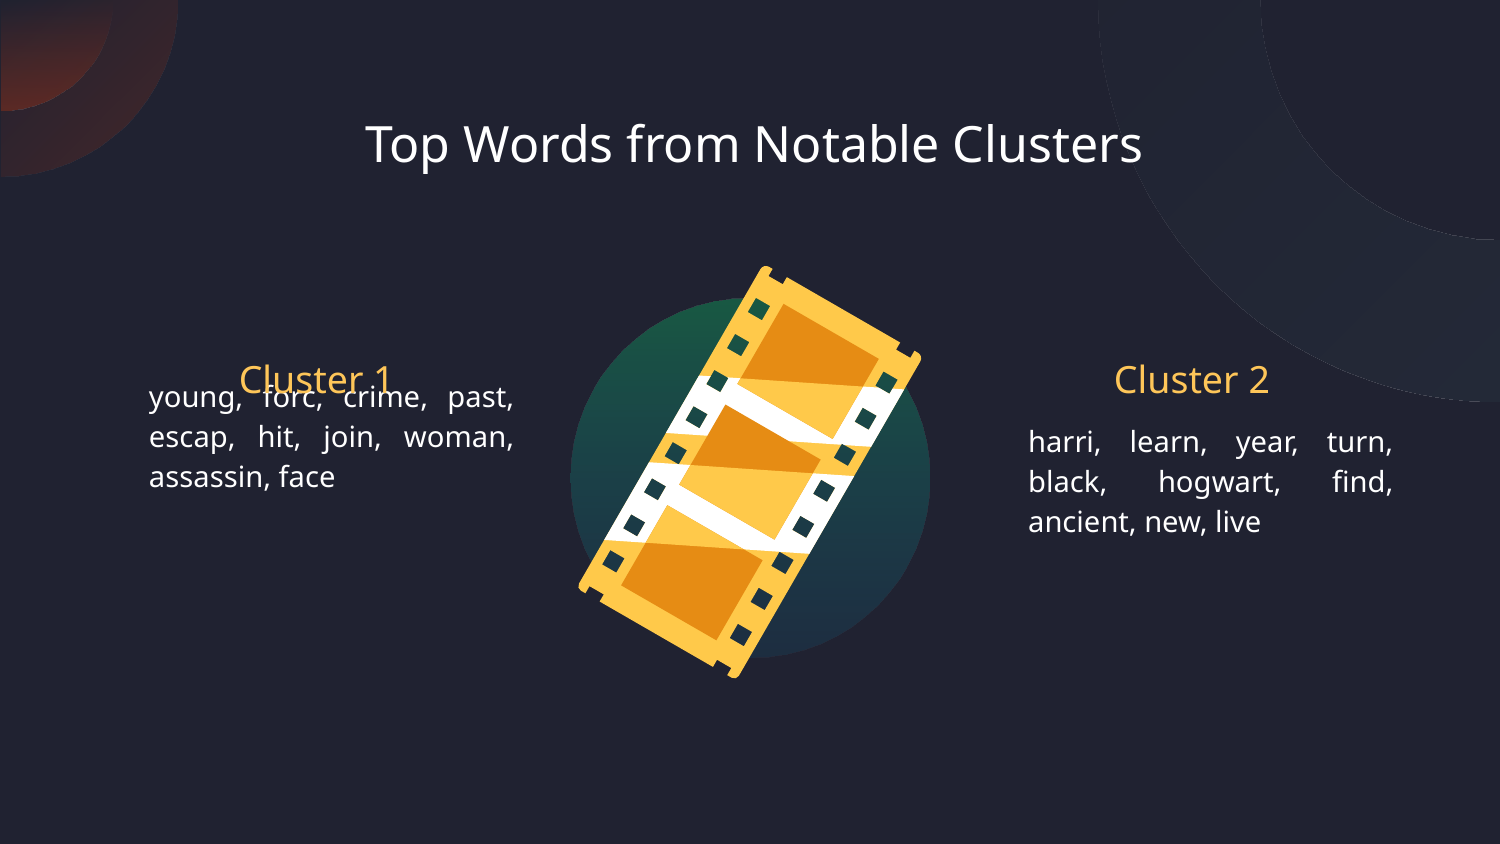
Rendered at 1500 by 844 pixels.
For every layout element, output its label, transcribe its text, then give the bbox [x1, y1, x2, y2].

text_box [847, 387, 930, 629]
text_box [570, 326, 652, 562]
subtitle harri, learn, year, turn, black, hogwart, find, ancient, new, live [1013, 368, 1409, 588]
text_box [603, 551, 623, 571]
title Top Words from Notable Clusters [119, 97, 1390, 192]
text_box [876, 373, 896, 393]
subtitle Cluster 1 [119, 333, 515, 428]
subtitle young, forc, crime, past, escap, hit, join, woman, assassin, face [133, 358, 530, 551]
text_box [657, 284, 843, 660]
subtitle Cluster 2 [994, 333, 1390, 428]
